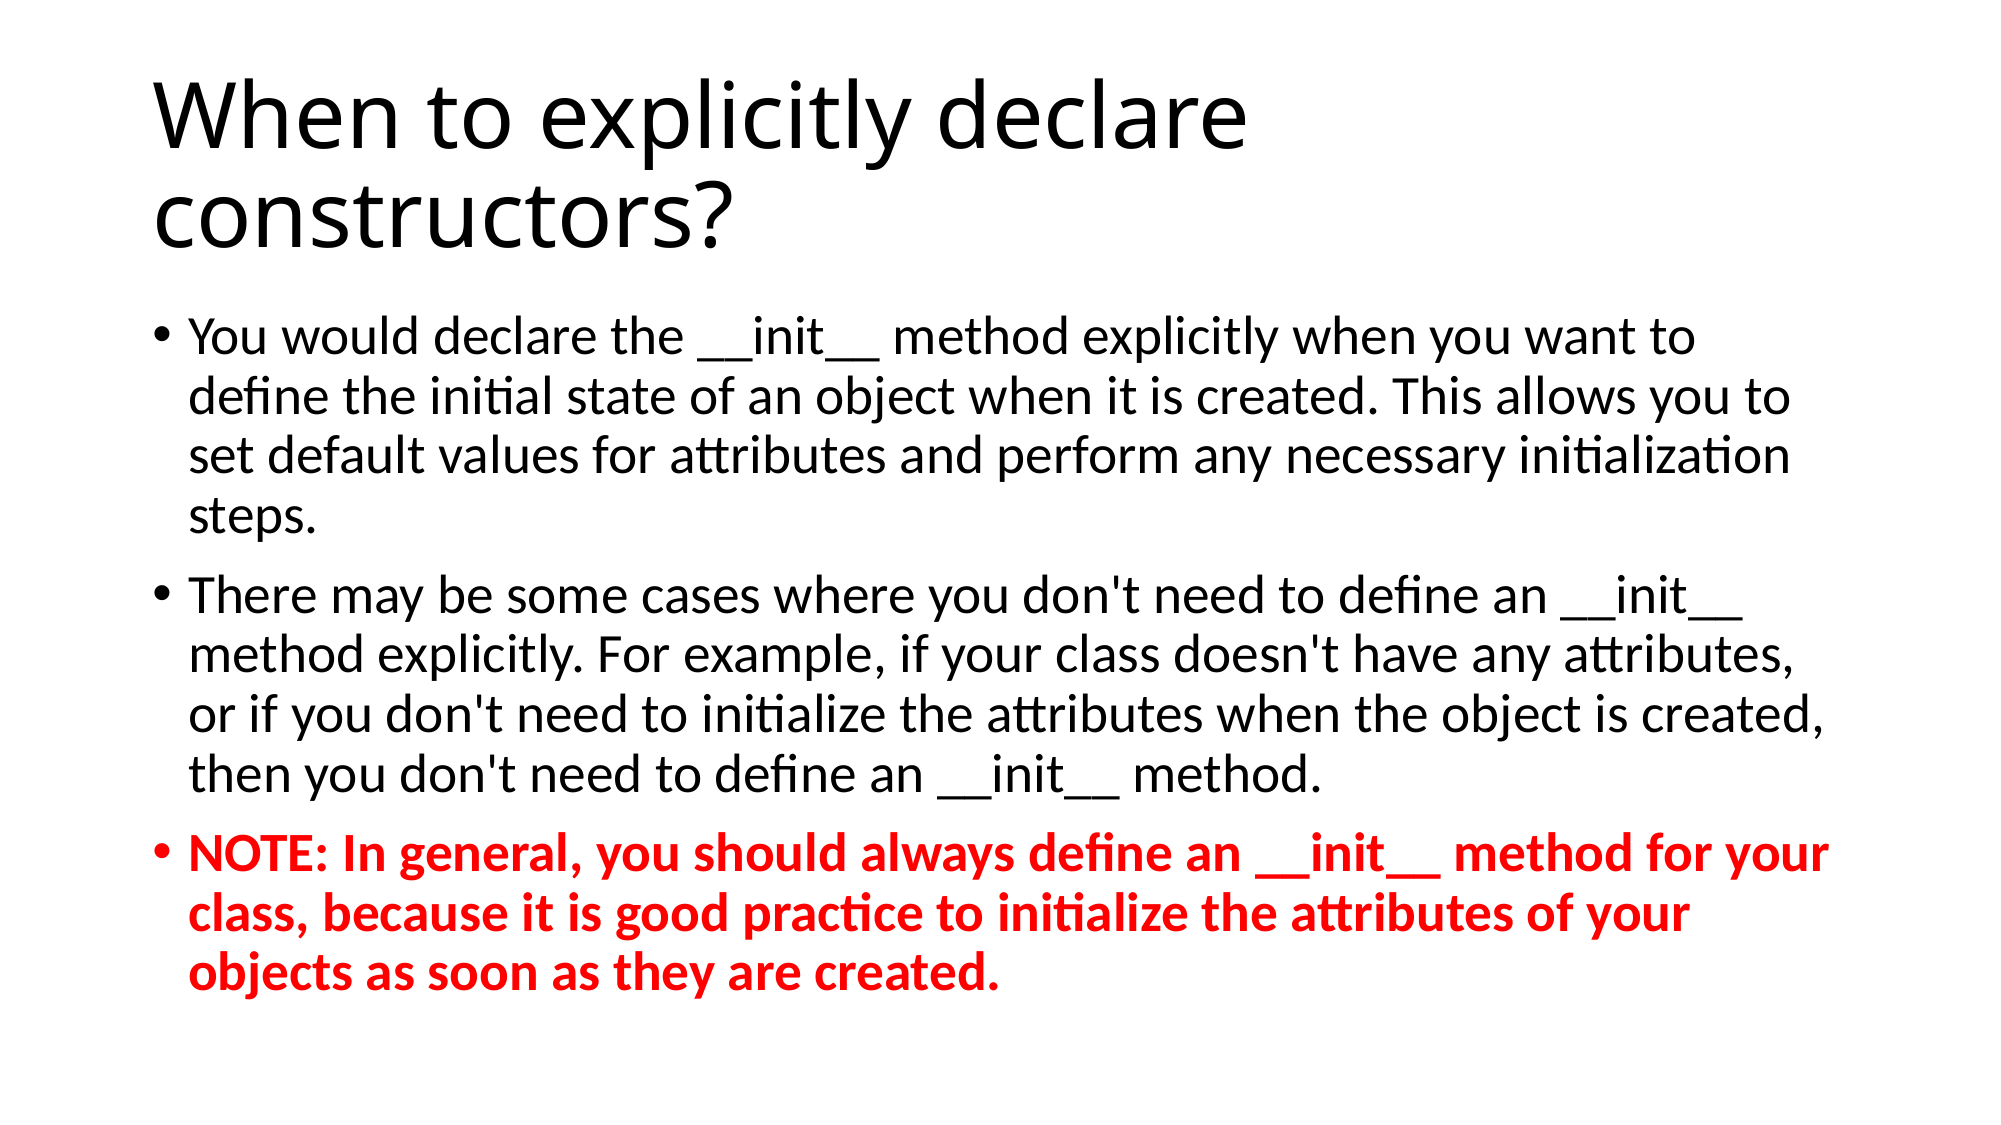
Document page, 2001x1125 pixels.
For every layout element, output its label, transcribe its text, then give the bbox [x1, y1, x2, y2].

list You would declare the __init__ method explicitly when you want to define the initial state of an object when it is created. This allows you to set default values for attributes and perform any necessary initialization steps. There may be some cases where you don't need to define an __init__ method explicitly. For example, if your class doesn't have any attributes, or if you don't need to initialize the attributes when the object is created, then you don't need to define an __init__ method. NOTE: In general, you should always define an __init__ method for your class, because it is good practice to initialize the attributes of your objects as soon as they are created. [137, 299, 1863, 1014]
title When to explicitly declare constructors? [137, 59, 1863, 278]
